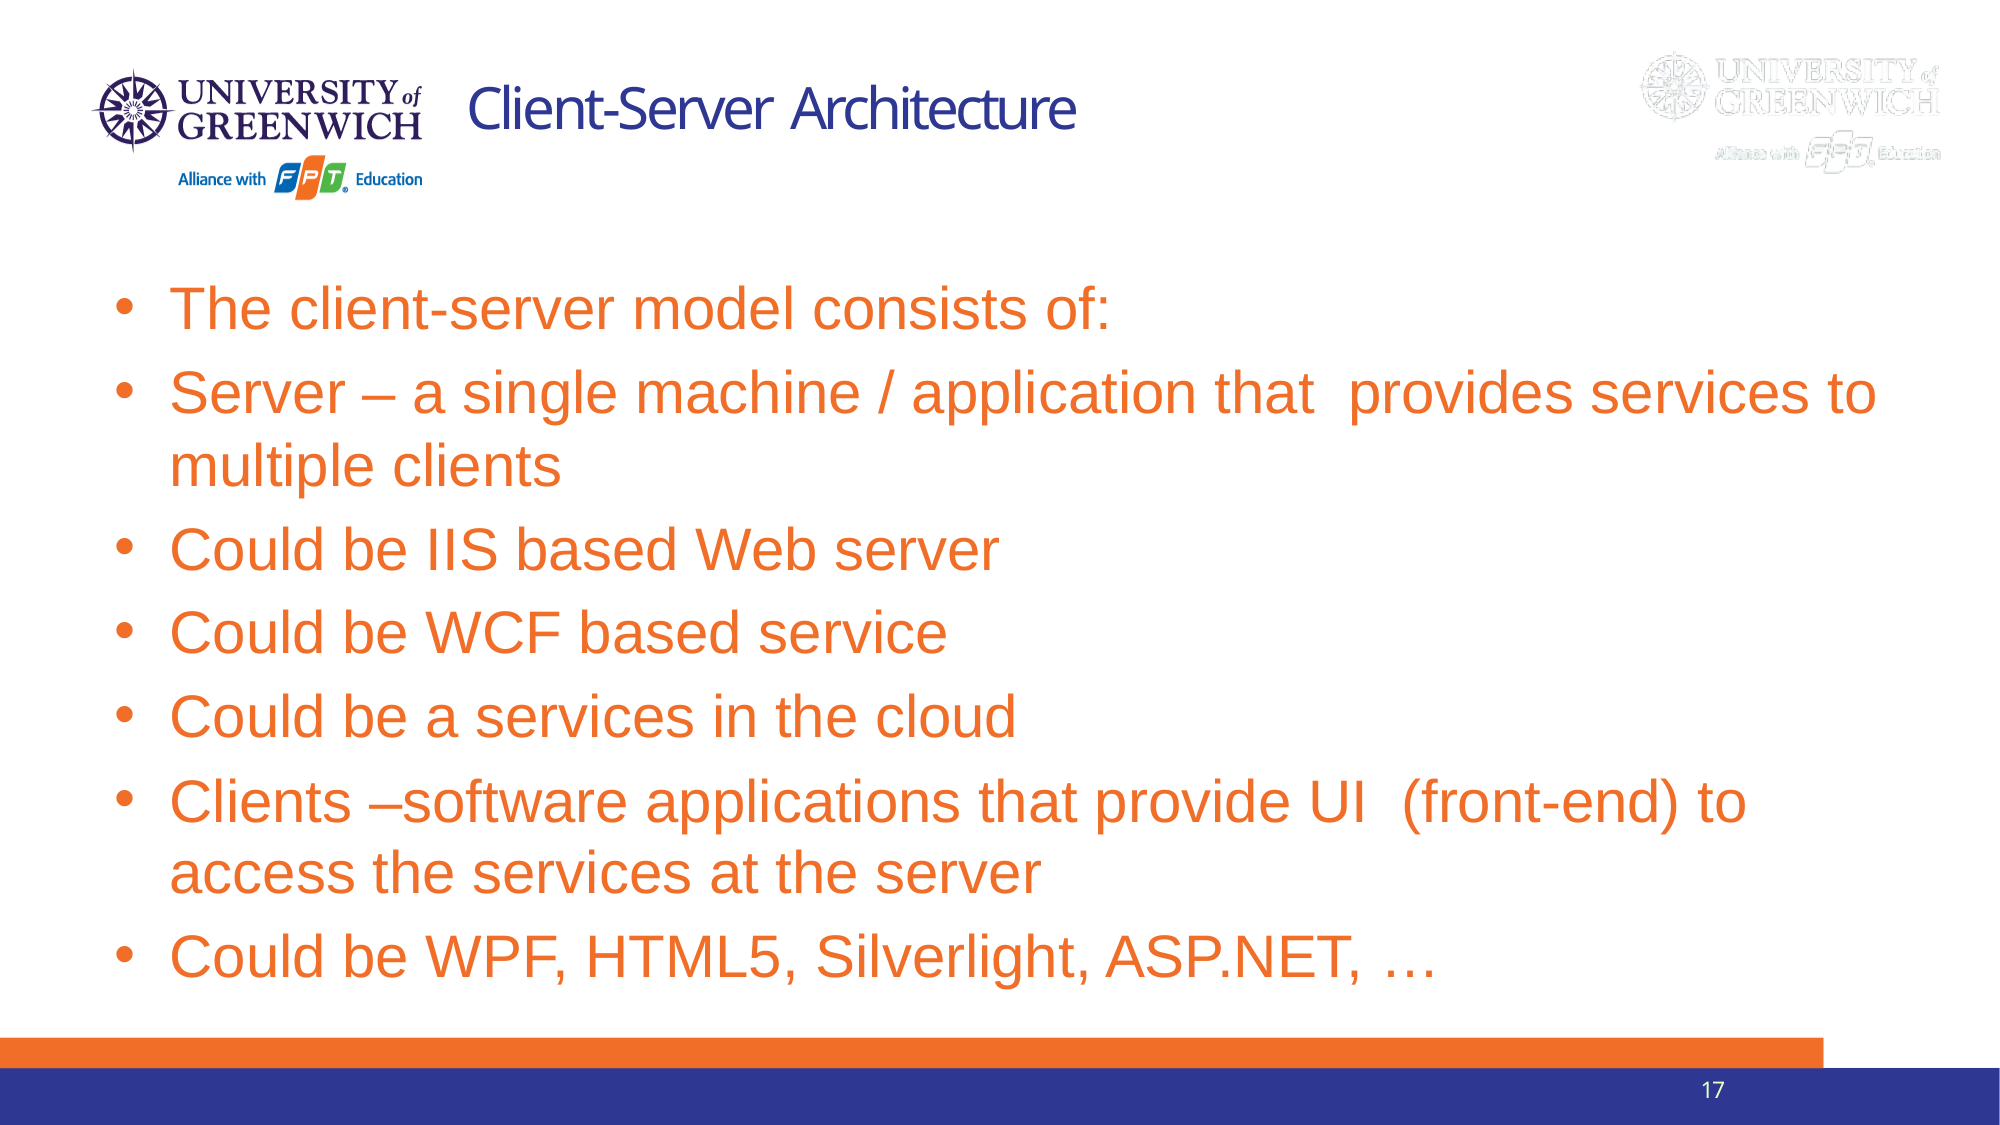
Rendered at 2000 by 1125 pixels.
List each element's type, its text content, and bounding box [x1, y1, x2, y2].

picture [0, 0, 2000, 1125]
list The client-server model consists of: Server – a single machine / application that provides services to multiple clients Could be IIS based Web server Could be WCF based service Could be a services in the cloud Clients –software applications that provide UI (front-end) to access the services at the server Could be WPF, HTML5, Silverlight, ASP.NET, … [99, 262, 1900, 1005]
title Client-Server Architecture [464, 10, 1900, 201]
text_box 17 [1694, 1083, 1729, 1107]
